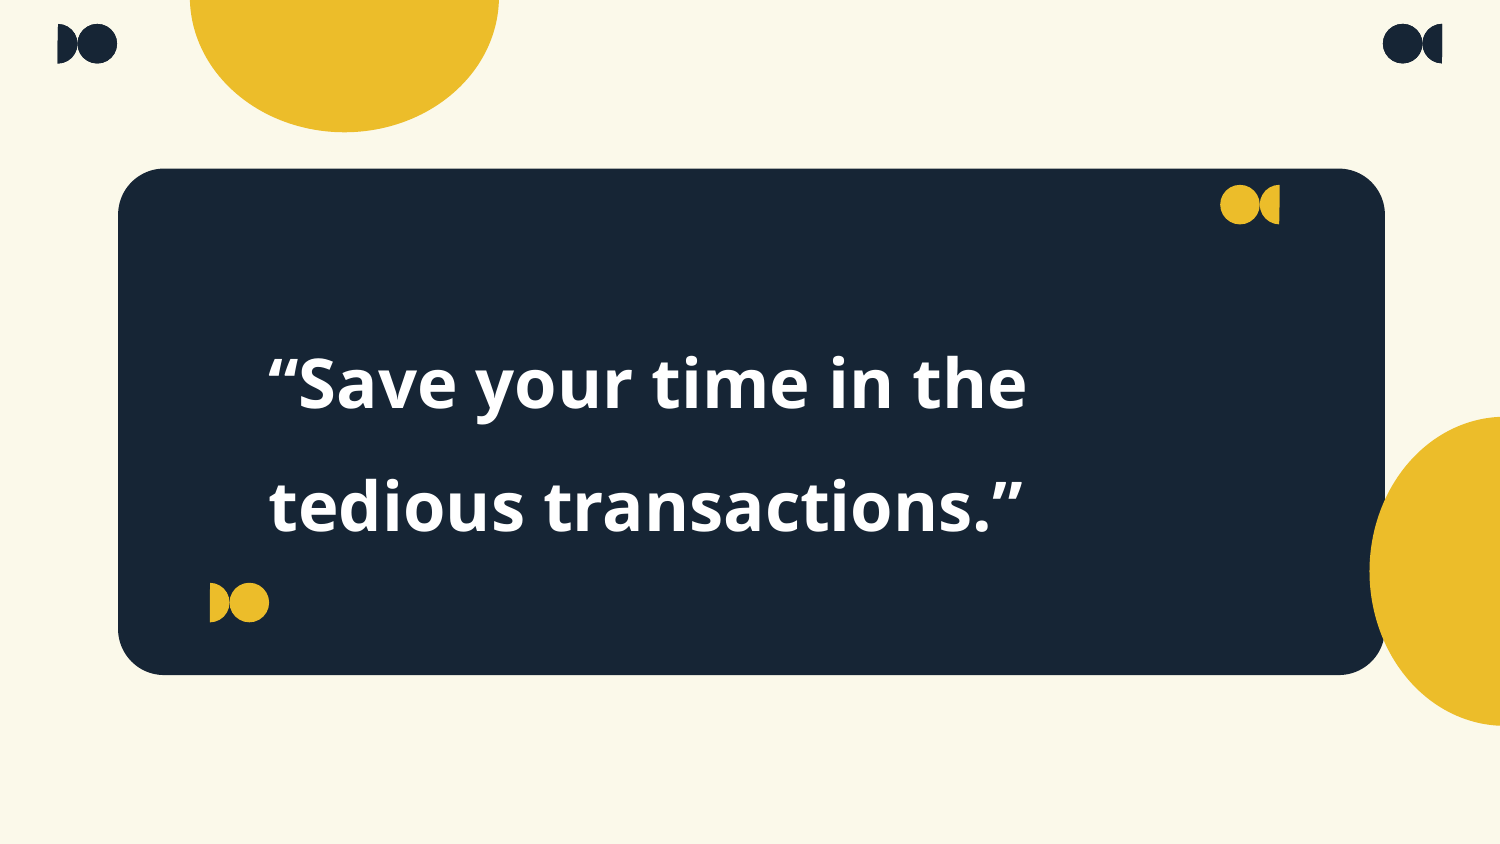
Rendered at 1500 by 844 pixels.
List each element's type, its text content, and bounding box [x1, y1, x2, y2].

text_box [189, 582, 270, 623]
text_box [37, 23, 118, 64]
title “Save your time in the tedious transactions.” [253, 235, 1247, 609]
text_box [1382, 23, 1463, 64]
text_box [1219, 184, 1300, 225]
